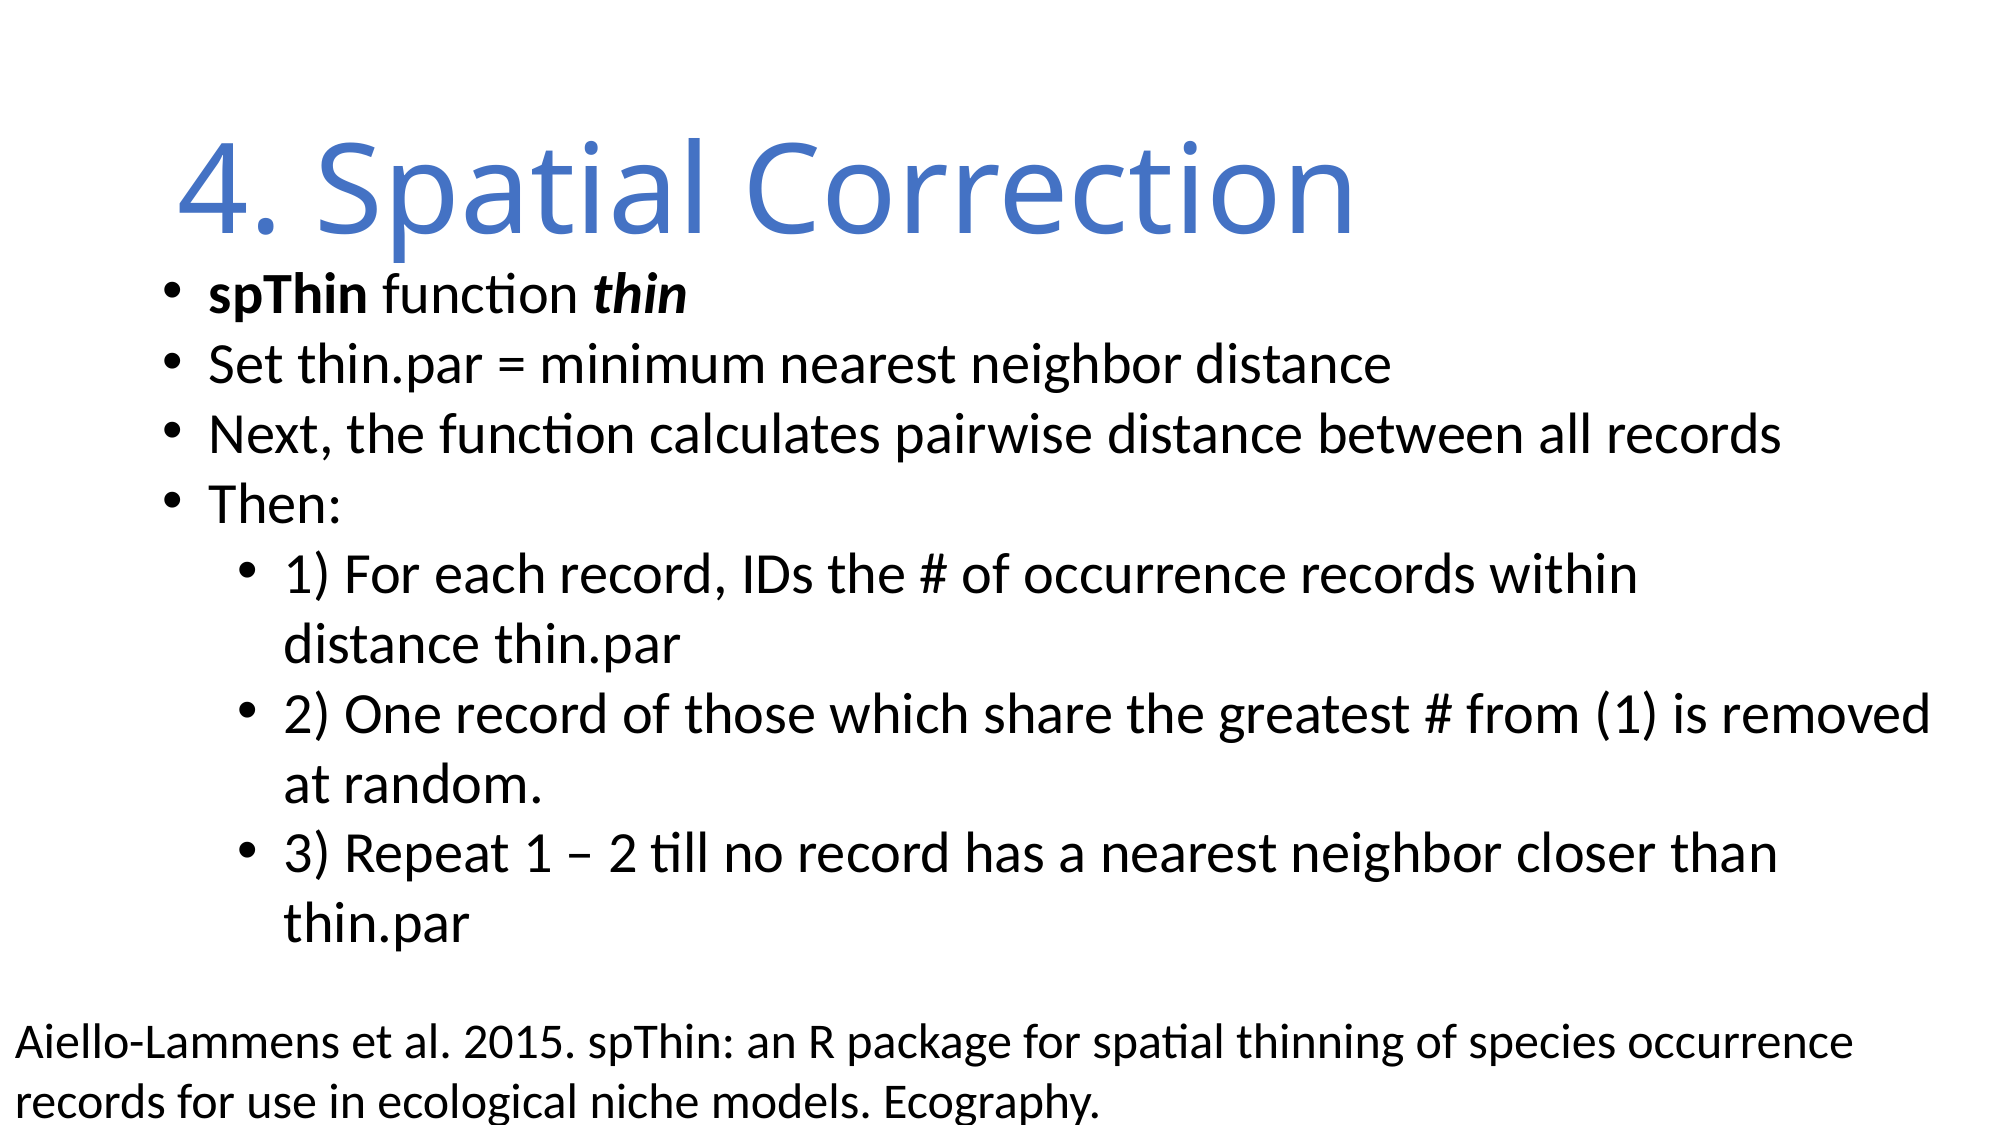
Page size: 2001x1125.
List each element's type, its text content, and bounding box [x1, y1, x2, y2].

text_box spThin function thin Set thin.par = minimum nearest neighbor distance Next, the function calculates pairwise distance between all records Then: 1) For each record, IDs the # of occurrence records within distance thin.par 2) One record of those which share the greatest # from (1) is removed at random. 3) Repeat 1 – 2 till no record has a nearest neighbor closer than thin.par [147, 247, 1966, 1001]
text_box Aiello-Lammens et al. 2015. spThin: an R package for spatial thinning of species occurrence records for use in ecological niche models. Ecography. [0, 1001, 1966, 1125]
text_box 4. Spatial Correction [162, 84, 1888, 247]
